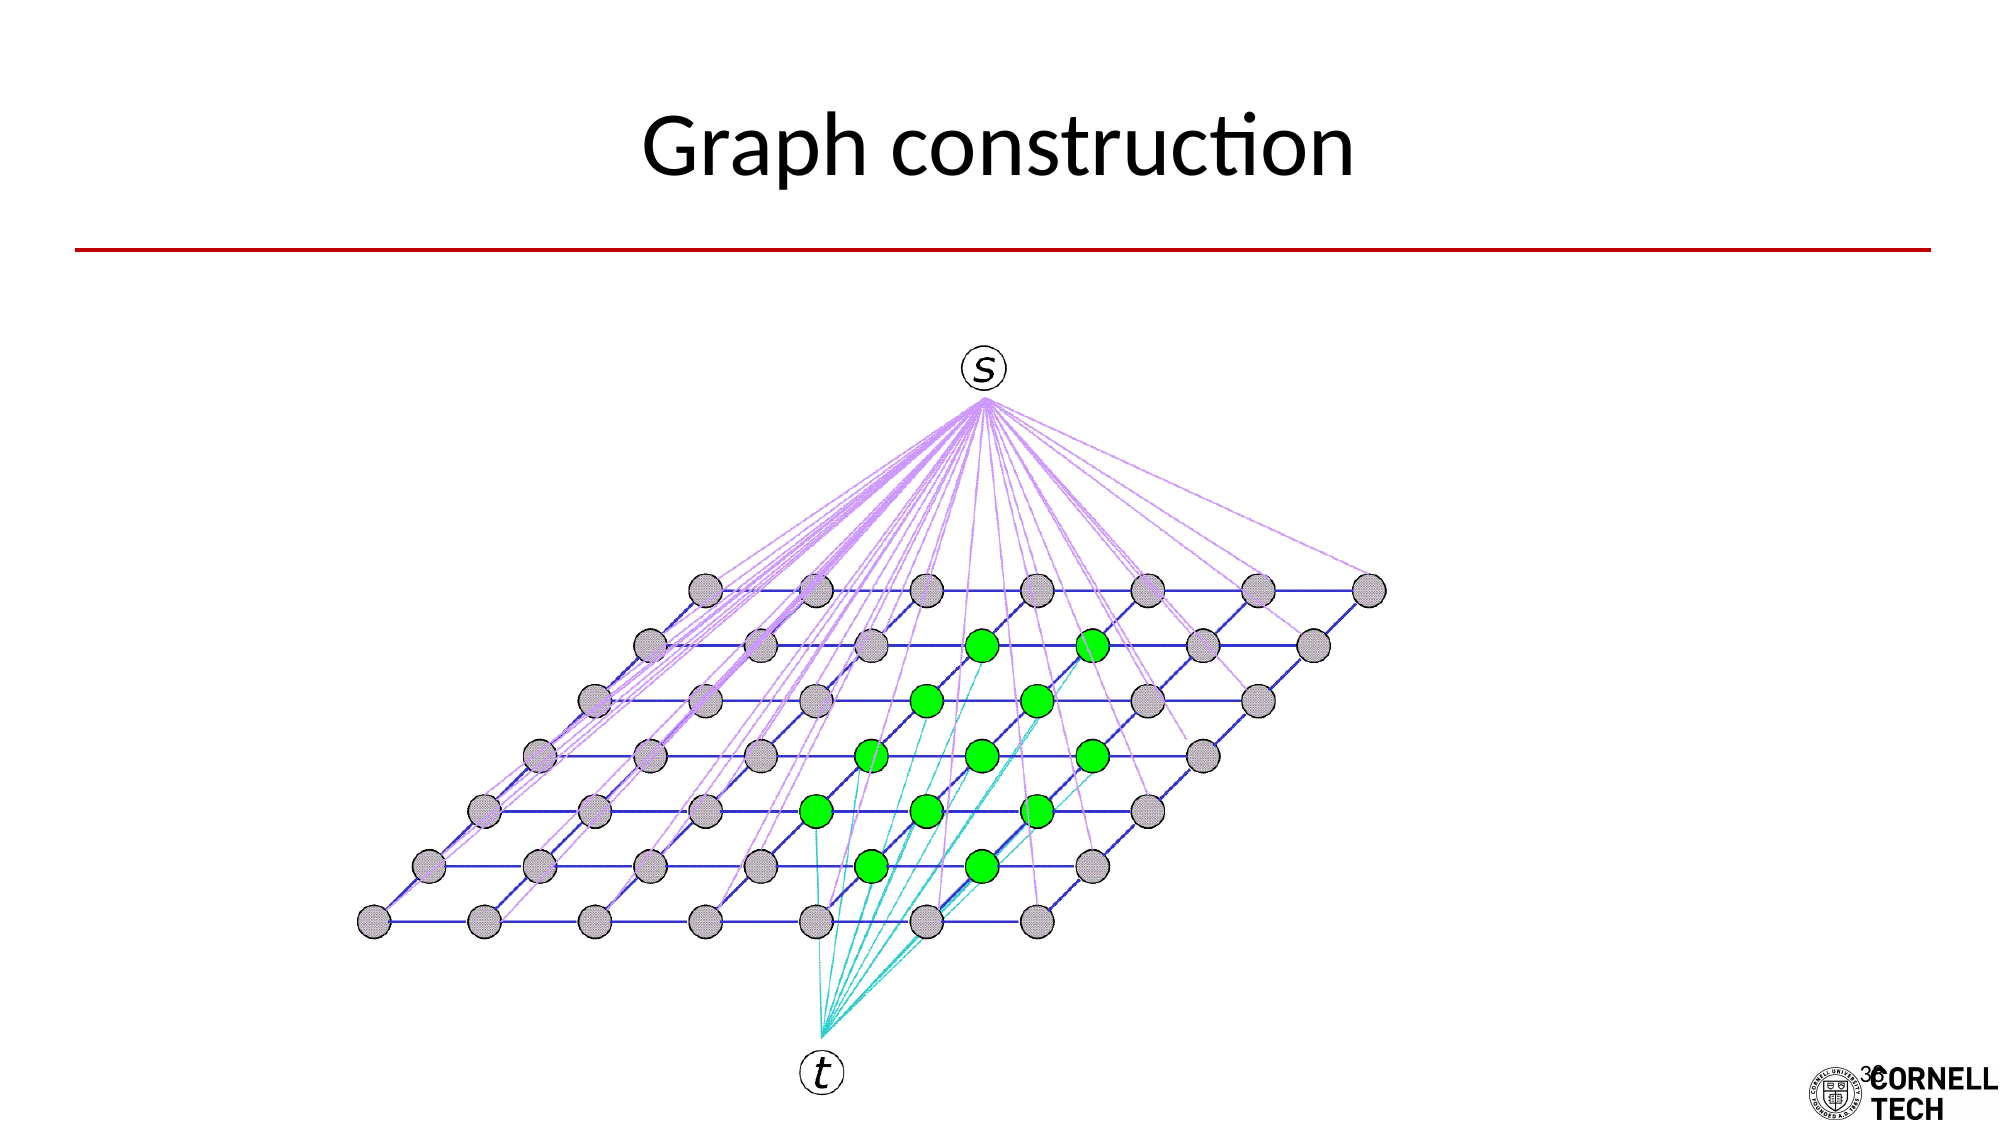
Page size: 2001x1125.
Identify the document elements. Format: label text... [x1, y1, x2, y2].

picture [1809, 1067, 1998, 1120]
picture [344, 335, 1397, 1103]
title Graph construction [99, 45, 1900, 233]
slide_number 38 [1433, 1042, 1900, 1103]
